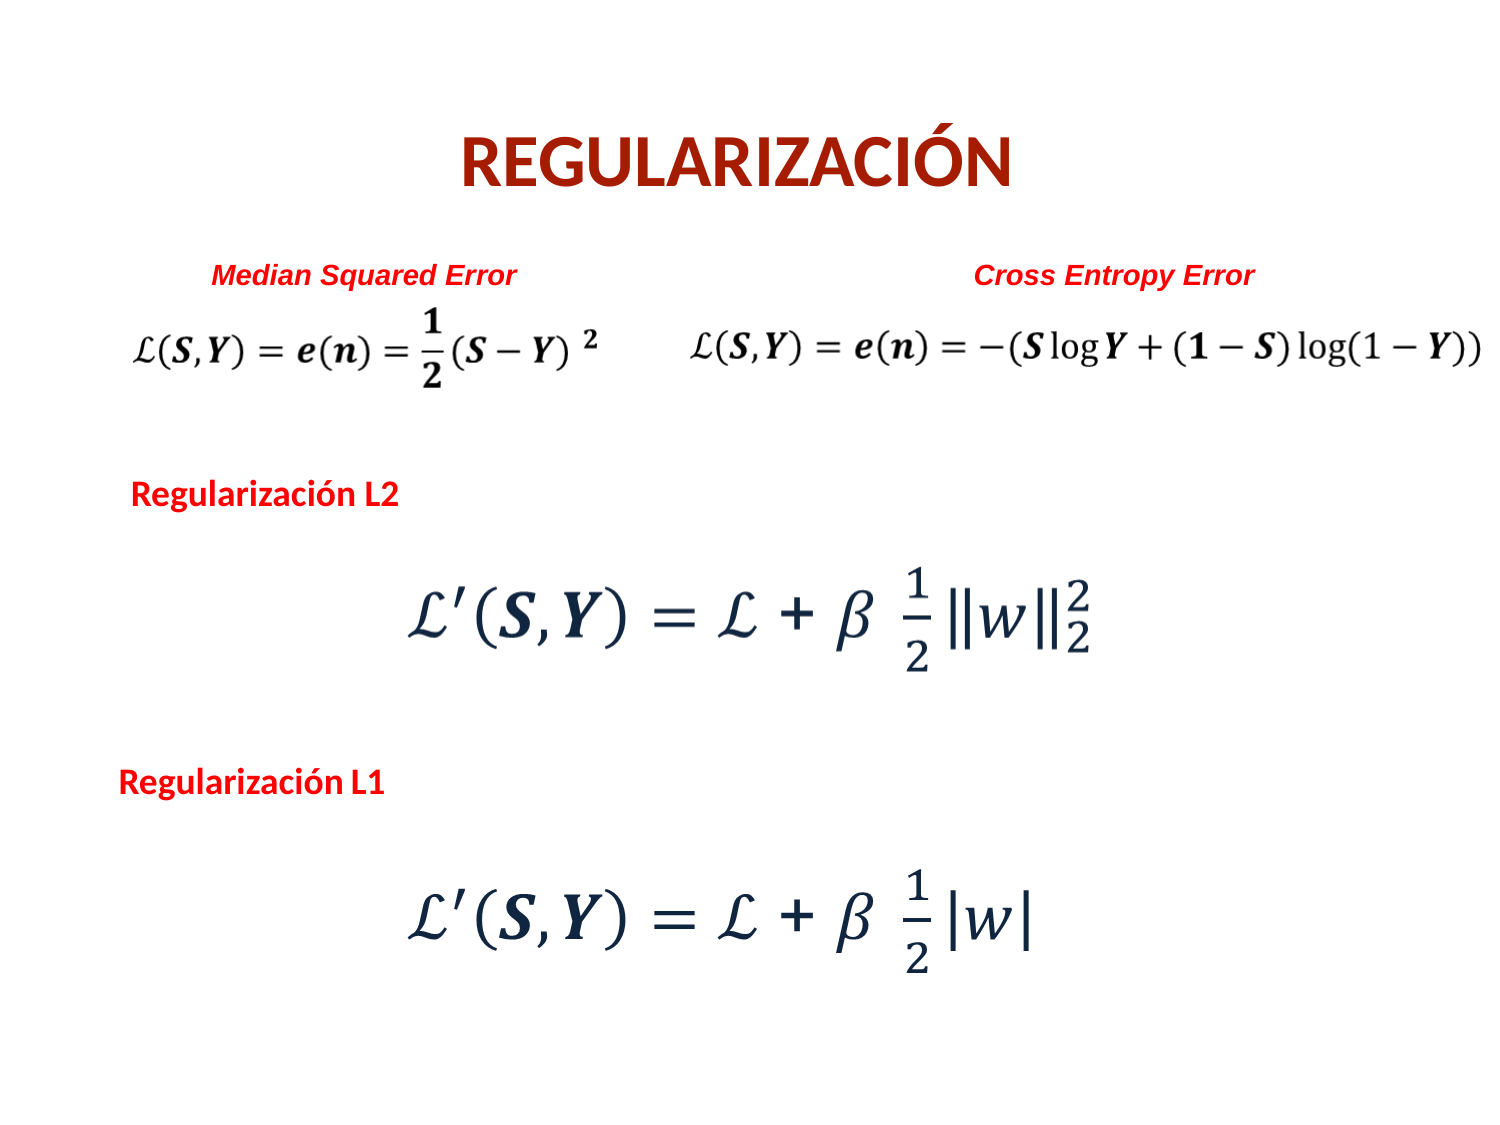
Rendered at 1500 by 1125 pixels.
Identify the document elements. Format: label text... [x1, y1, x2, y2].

text_box Regularización [64, 58, 1410, 255]
text_box Cross Entropy Error [958, 248, 1272, 300]
text_box Median Squared Error [196, 249, 534, 300]
text_box Regularización L1 [118, 756, 446, 806]
text_box Regularización L2 [130, 469, 489, 519]
text_box [392, 852, 1068, 982]
text_box [675, 314, 1500, 376]
text_box [392, 550, 1132, 681]
text_box [118, 295, 630, 396]
